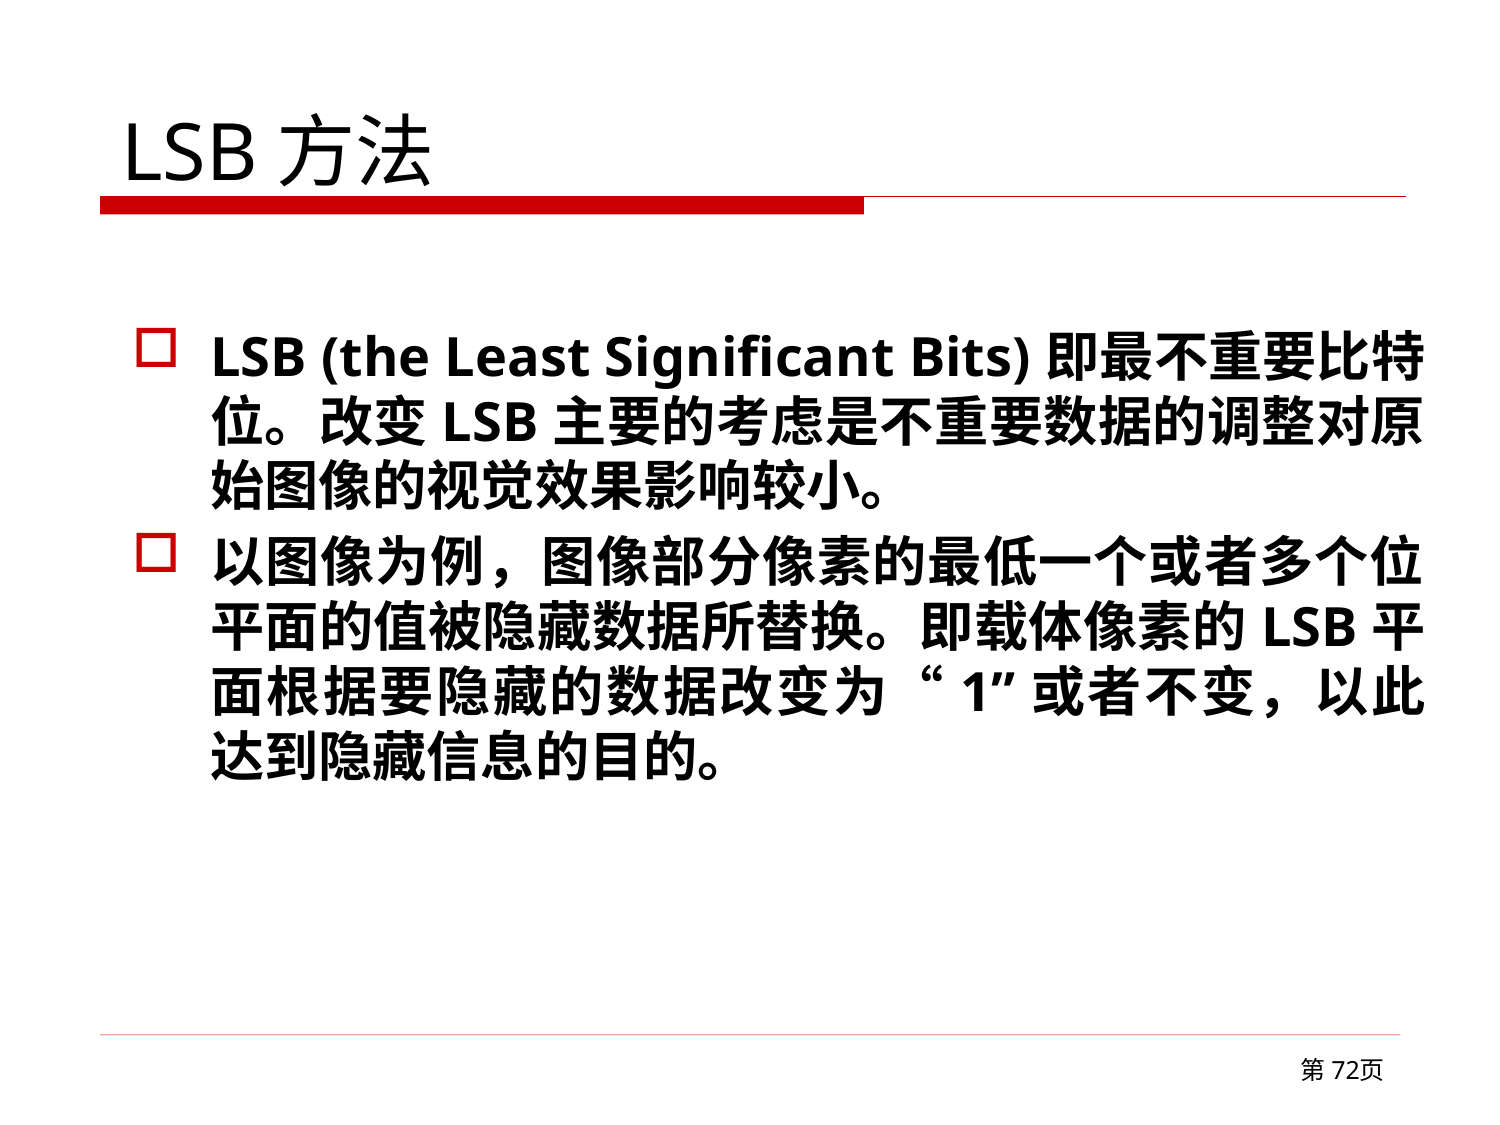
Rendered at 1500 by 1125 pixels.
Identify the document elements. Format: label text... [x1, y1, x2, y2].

slide_number [1074, 1046, 1401, 1103]
list LSB (the Least Significant Bits)即最不重要比特位。改变LSB主要的考虑是不重要数据的调整对原始图像的视觉效果影响较小。 以图像为例，图像部分像素的最低一个或者多个位平面的值被隐藏数据所替换。即载体像素的LSB平面根据要隐藏的数据改变为“1”或者不变，以此达到隐藏信息的目的。 [117, 314, 1441, 543]
title LSB方法 [106, 113, 1382, 204]
list LSB (the Least Significant Bits)即最不重要比特位。改变LSB主要的考虑是不重要数据的调整对原始图像的视觉效果影响较小。 以图像为例，图像部分像素的最低一个或者多个位平面的值被隐藏数据所替换。即载体像素的LSB平面根据要隐藏的数据改变为“1”或者不变，以此达到隐藏信息的目的。 [117, 544, 1441, 970]
